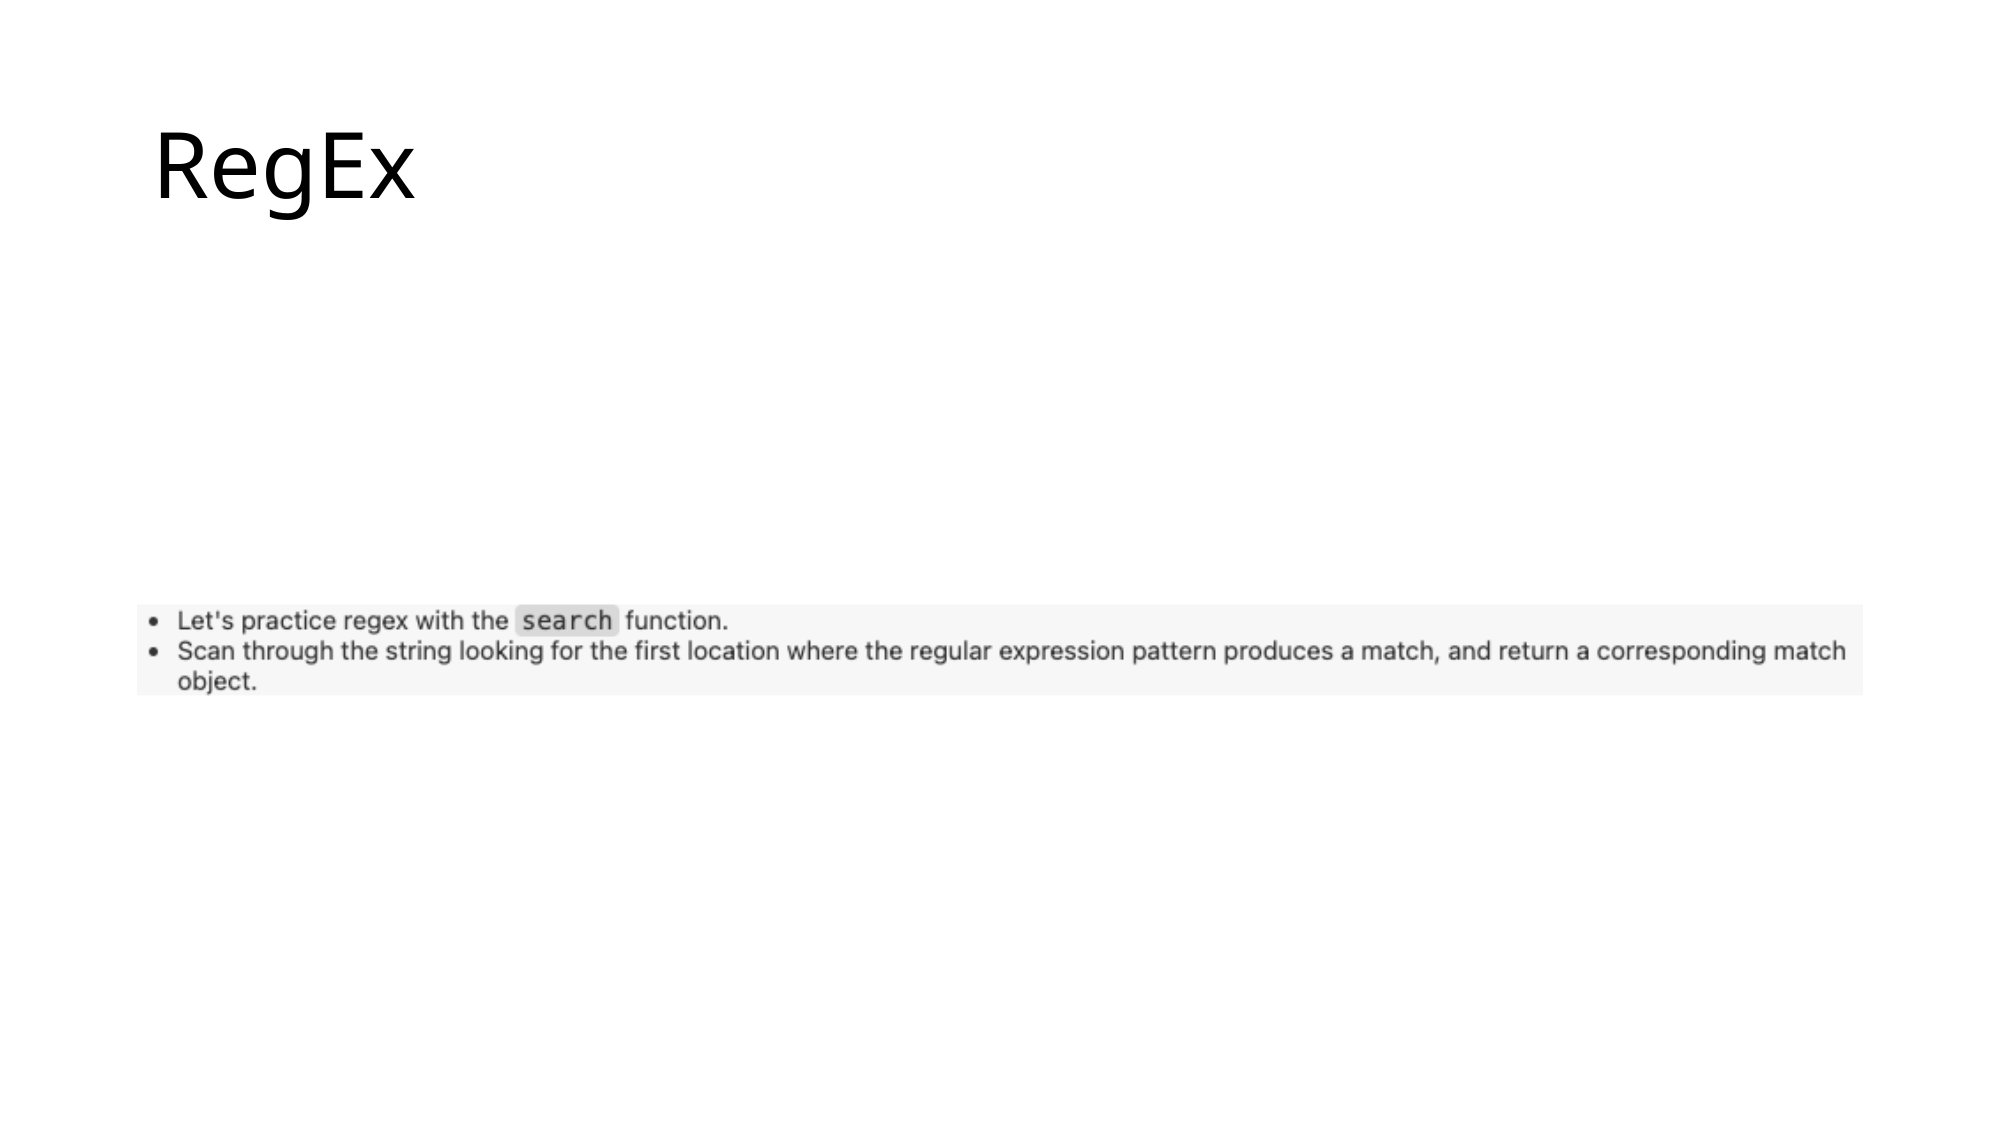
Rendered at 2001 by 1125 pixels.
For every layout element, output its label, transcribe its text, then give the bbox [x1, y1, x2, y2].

title RegEx [137, 59, 1863, 278]
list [137, 596, 1863, 717]
